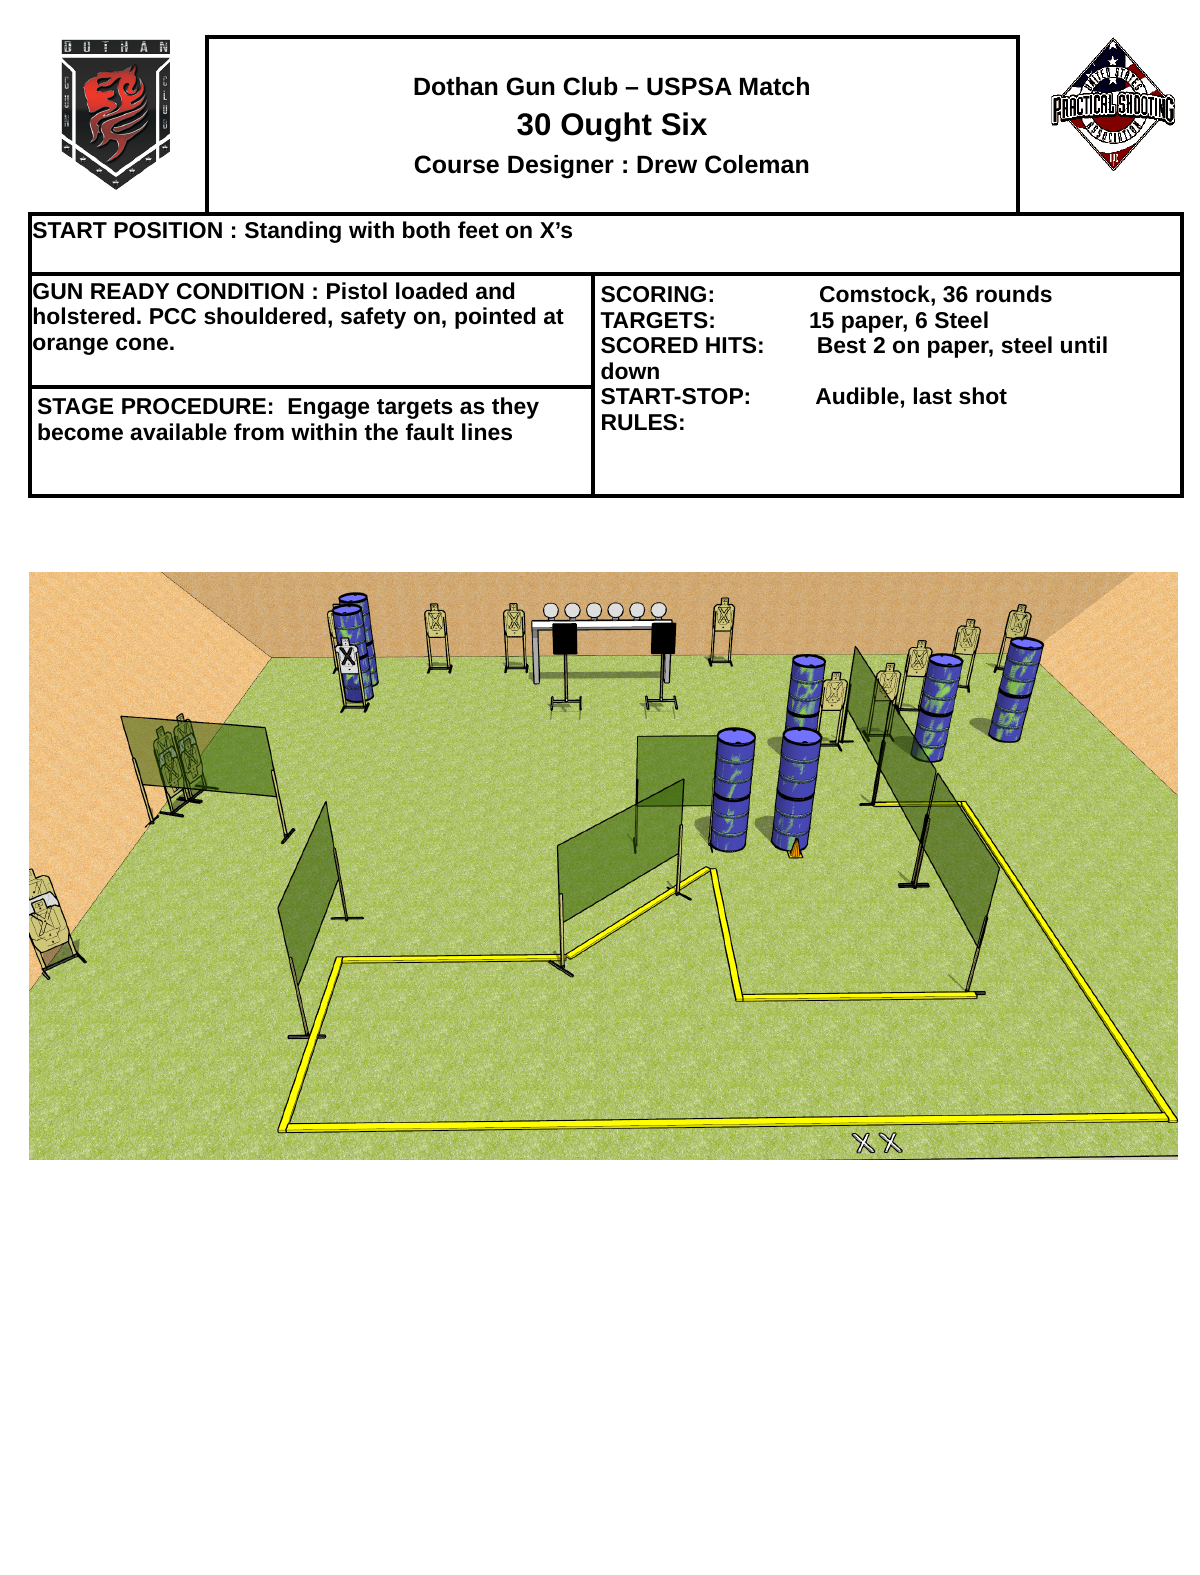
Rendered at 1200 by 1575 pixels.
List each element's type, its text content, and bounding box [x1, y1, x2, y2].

table_cell START POSITION : Standing with both feet on X’s [32, 216, 1180, 272]
table_cell STAGE PROCEDURE: Engage targets as they become available from within the fault lines [32, 389, 591, 494]
table_header Dothan Gun Club – USPSA Match 30 Ought Six Course Designer : Drew Coleman [209, 39, 1016, 212]
picture [29, 572, 1179, 1160]
picture [1044, 36, 1183, 175]
picture [58, 36, 173, 193]
table_header [30, 37, 205, 212]
table_cell SCORING: Comstock, 36 rounds TARGETS: 15 paper, 6 Steel SCORED HITS: Best 2 on paper, steel until down START-STOP: Audible, last shot RULES: [595, 276, 1180, 494]
table_cell GUN READY CONDITION : Pistol loaded and holstered. PCC shouldered, safety on, pointed at orange cone. [32, 276, 591, 385]
table_header [1020, 37, 1182, 212]
